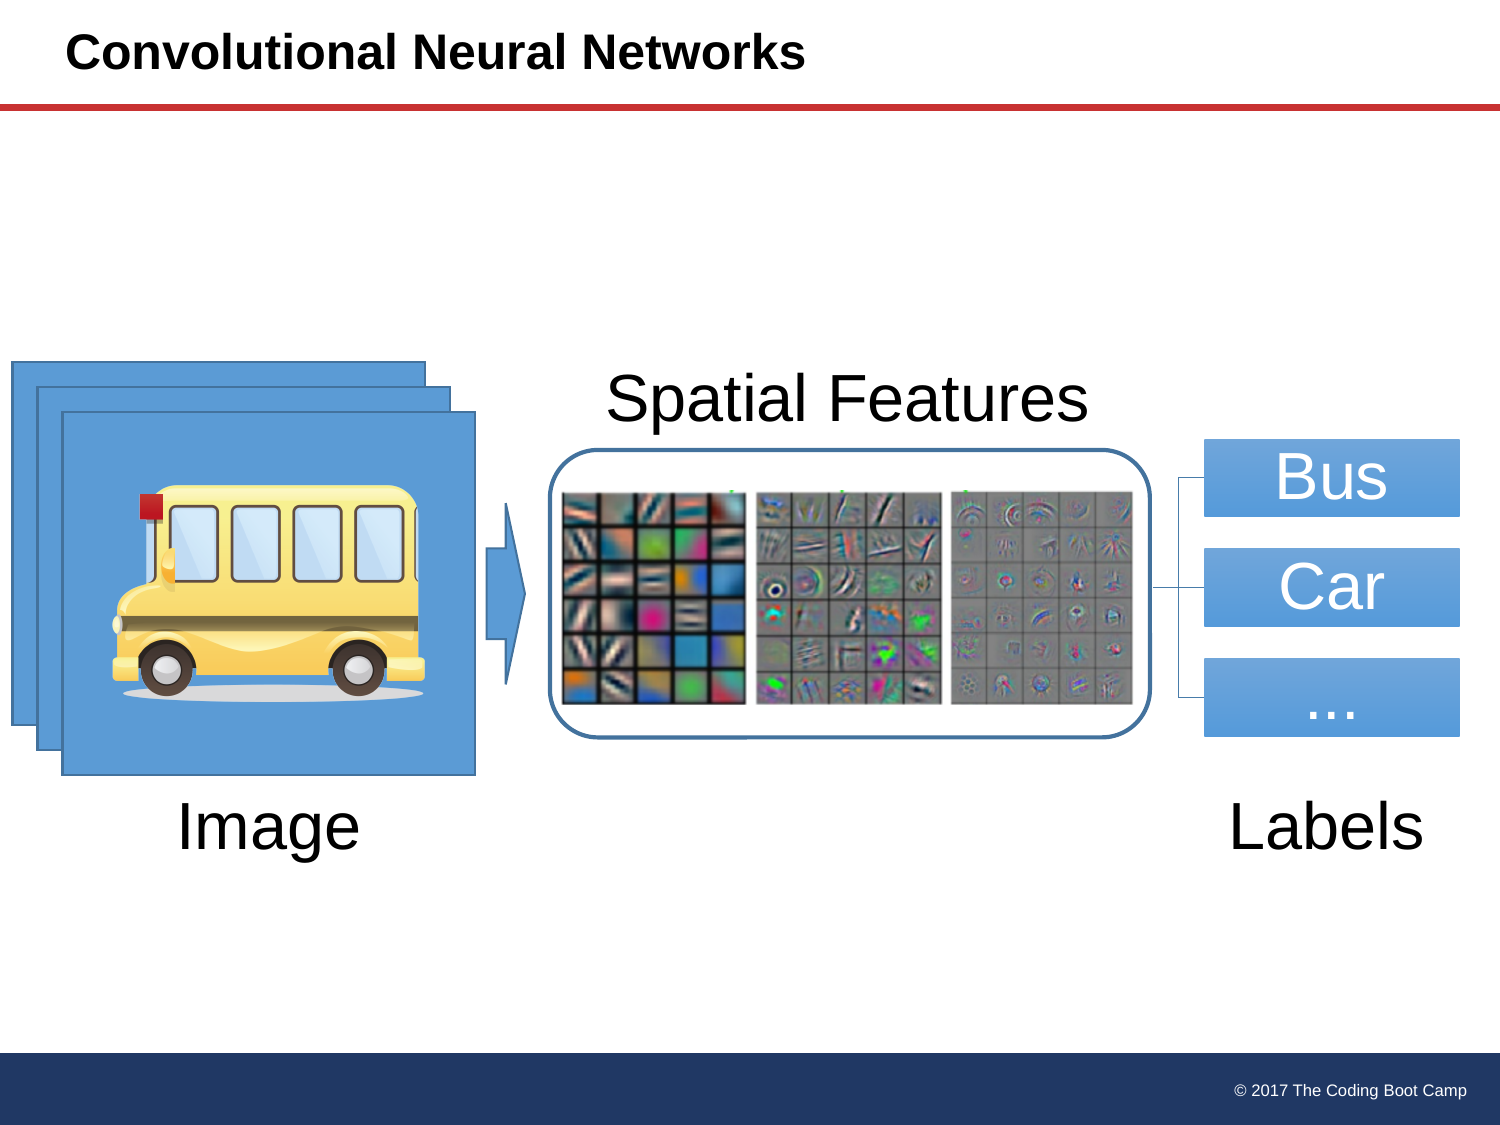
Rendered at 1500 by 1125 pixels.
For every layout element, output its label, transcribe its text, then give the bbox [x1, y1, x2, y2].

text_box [897, 401, 1460, 774]
text_box Image [161, 775, 377, 871]
text_box [11, 361, 426, 726]
text_box [36, 386, 451, 751]
title Convolutional Neural Networks [50, 0, 1479, 108]
text_box Labels [1213, 775, 1440, 871]
text_box [485, 502, 526, 685]
picture [87, 412, 450, 775]
text_box Spatial Features [590, 347, 1106, 443]
text_box [61, 411, 476, 776]
text_box [548, 448, 897, 739]
picture [561, 490, 897, 705]
